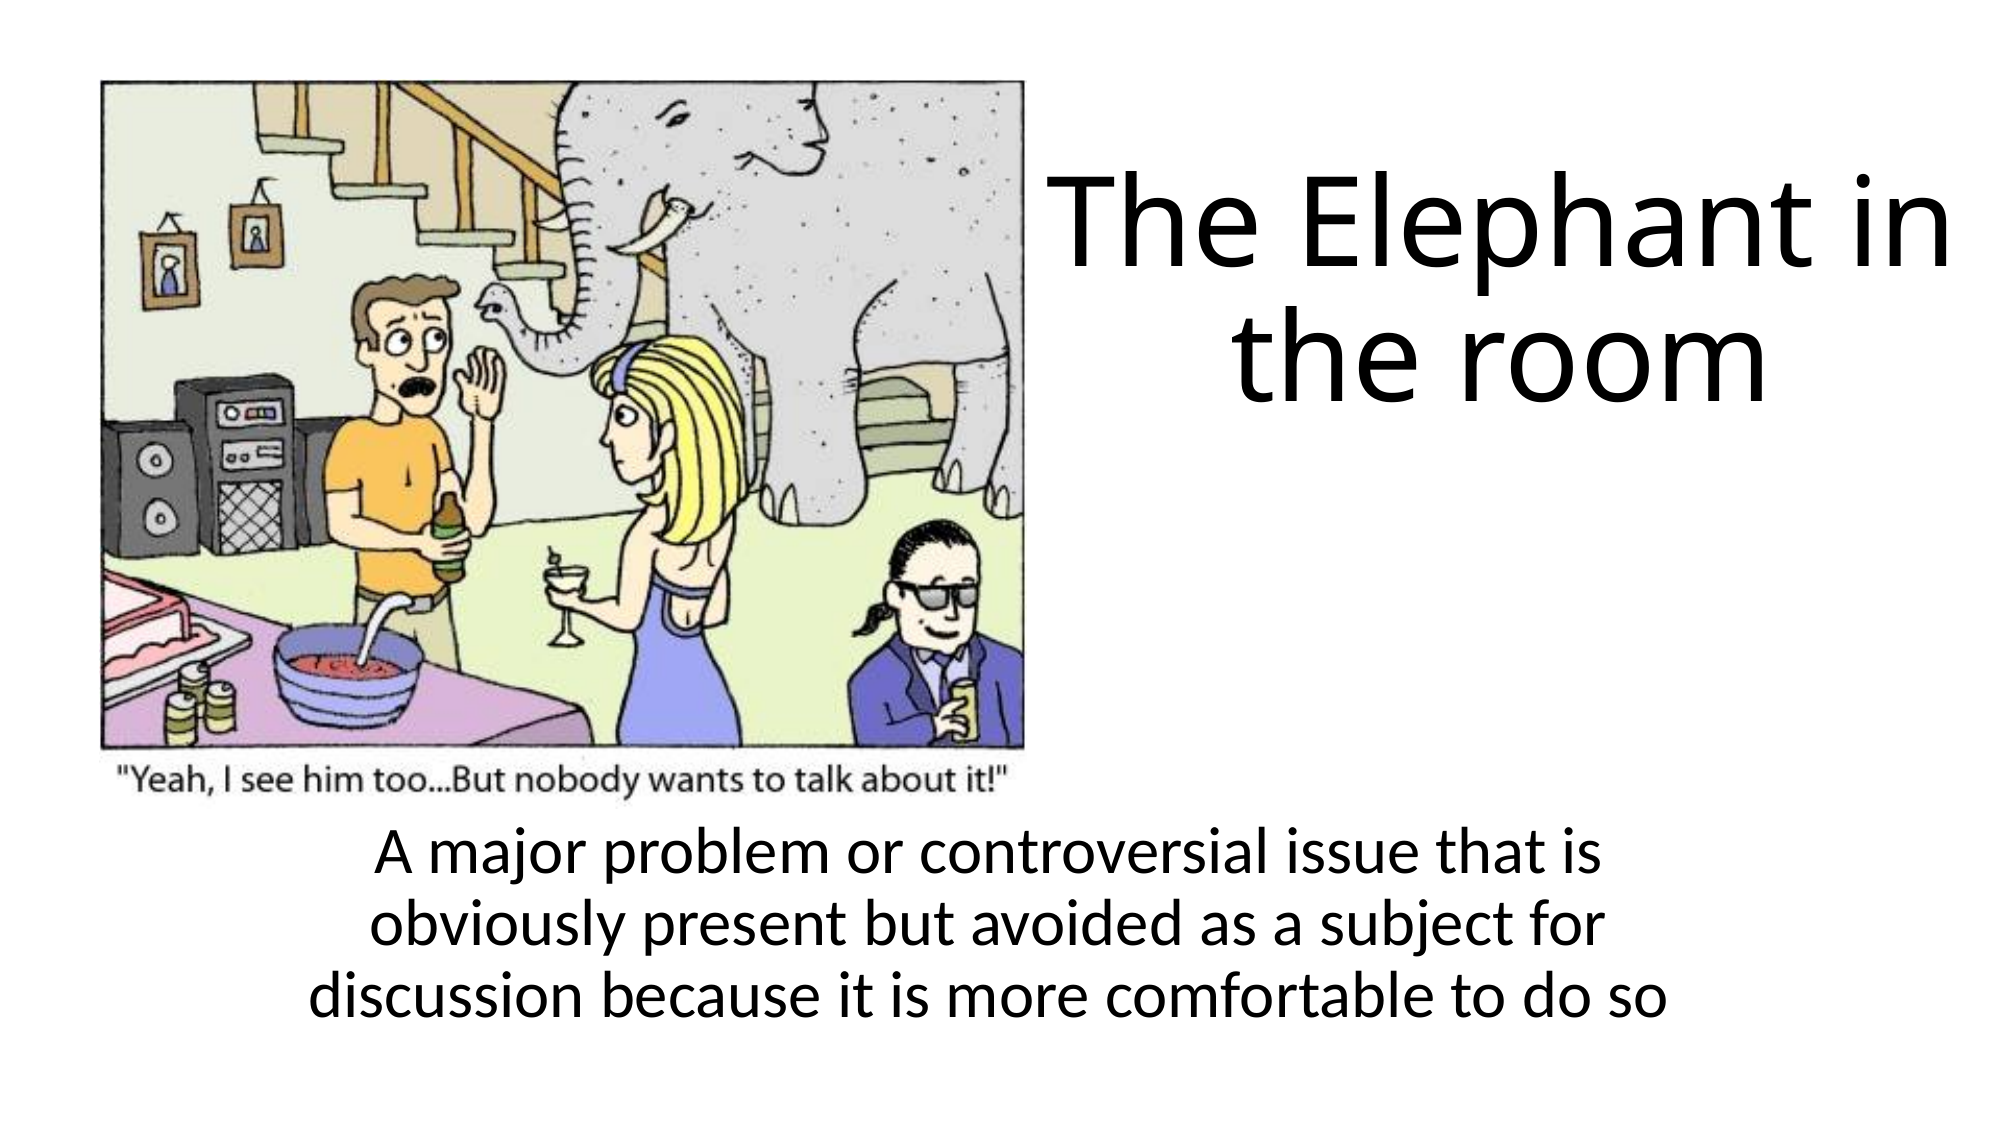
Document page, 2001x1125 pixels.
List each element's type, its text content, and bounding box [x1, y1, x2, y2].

title The Elephant in the room [1027, 107, 2000, 436]
picture [99, 79, 1027, 809]
subtitle A major problem or controversial issue that is obviously present but avoided as a subject for discussion because it is more comfortable to do so [238, 808, 1739, 1080]
